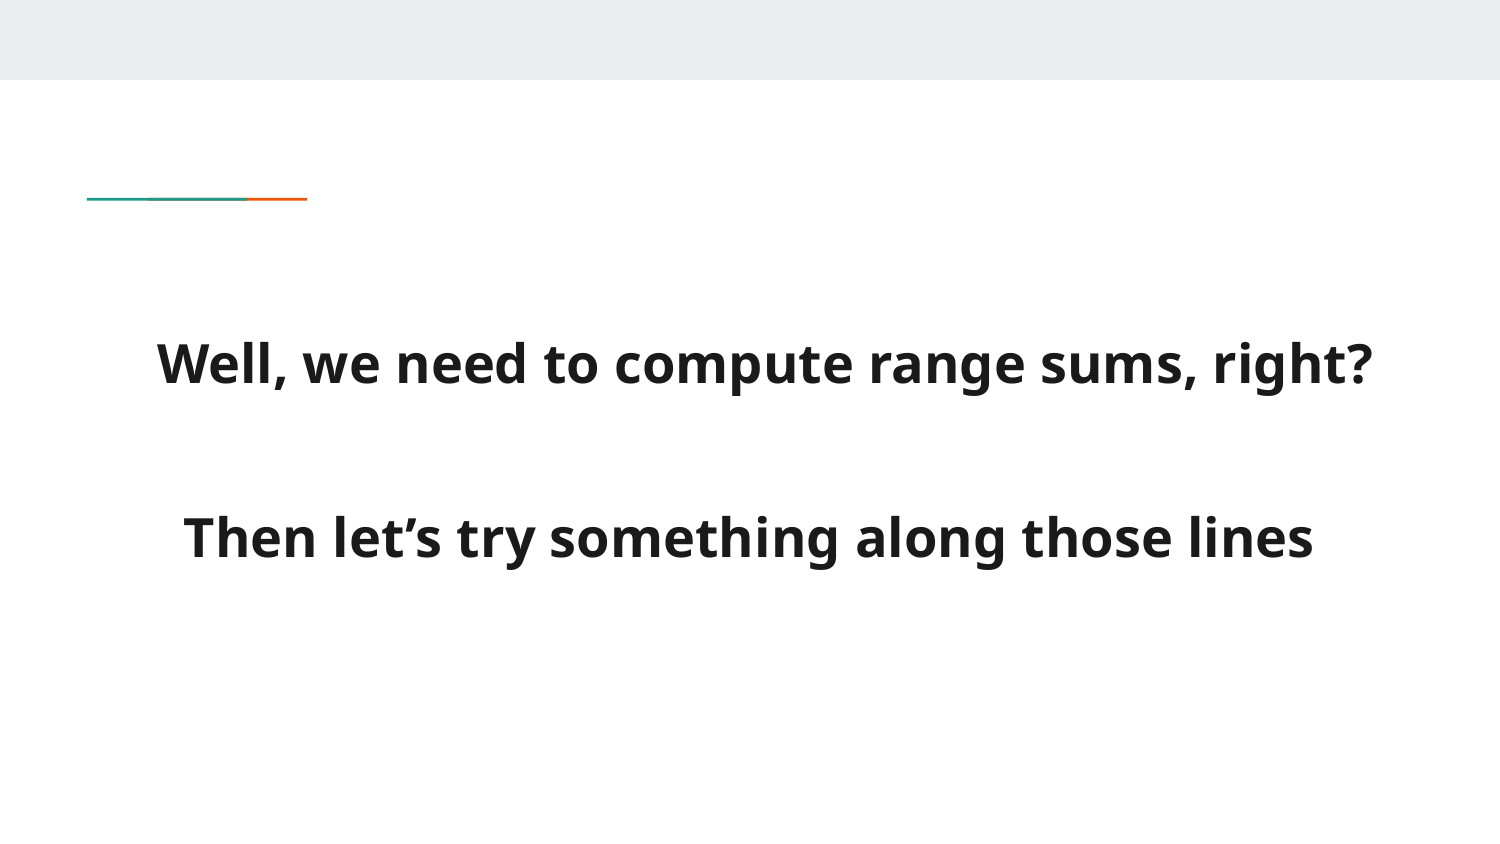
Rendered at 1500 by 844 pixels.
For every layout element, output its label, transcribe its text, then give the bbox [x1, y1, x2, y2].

title Then let’s try something along those lines [119, 488, 1381, 577]
title Well, we need to compute range sums, right? [135, 314, 1397, 403]
